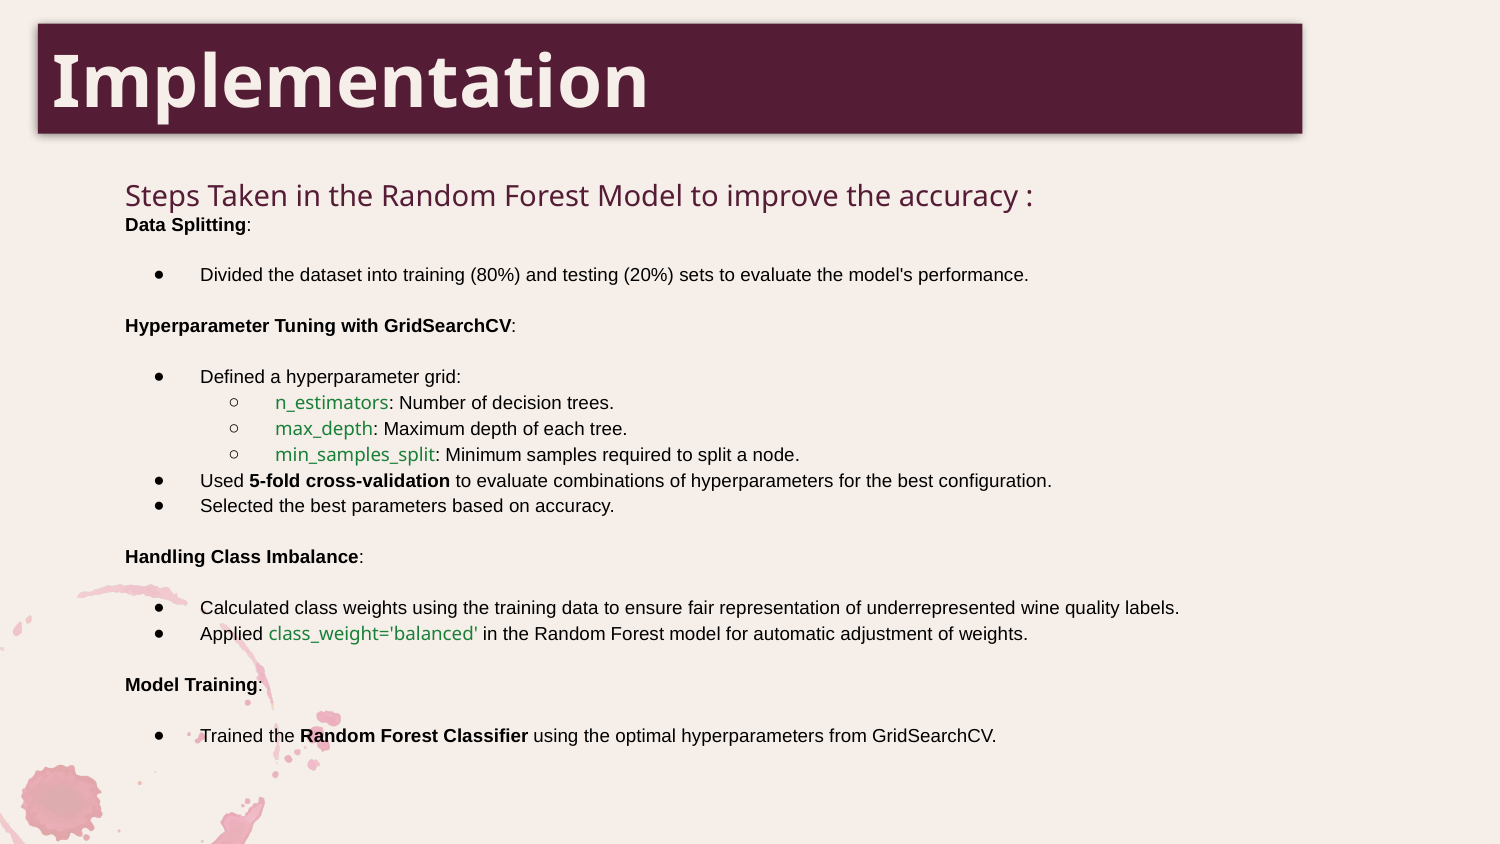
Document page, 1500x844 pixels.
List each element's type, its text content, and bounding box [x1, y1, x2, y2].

subtitle Steps Taken in the Random Forest Model to improve the accuracy : Data Splitting: Divided the dataset into training (80%) and testing (20%) sets to evaluate the model's performance. Hyperparameter Tuning with GridSearchCV: Defined a hyperparameter grid: n_estimators: Number of decision trees. max_depth: Maximum depth of each tree. min_samples_split: Minimum samples required to split a node. Used 5-fold cross-validation to evaluate combinations of hyperparameters for the best configuration. Selected the best parameters based on accuracy. Handling Class Imbalance: Calculated class weights using the training data to ensure fair representation of underrepresented wine quality labels. Applied class_weight='balanced' in the Random Forest model for automatic adjustment of weights. Model Training: Trained the Random Forest Classifier using the optimal hyperparameters from GridSearchCV. [110, 162, 1382, 787]
title Implementation [37, 23, 1303, 134]
